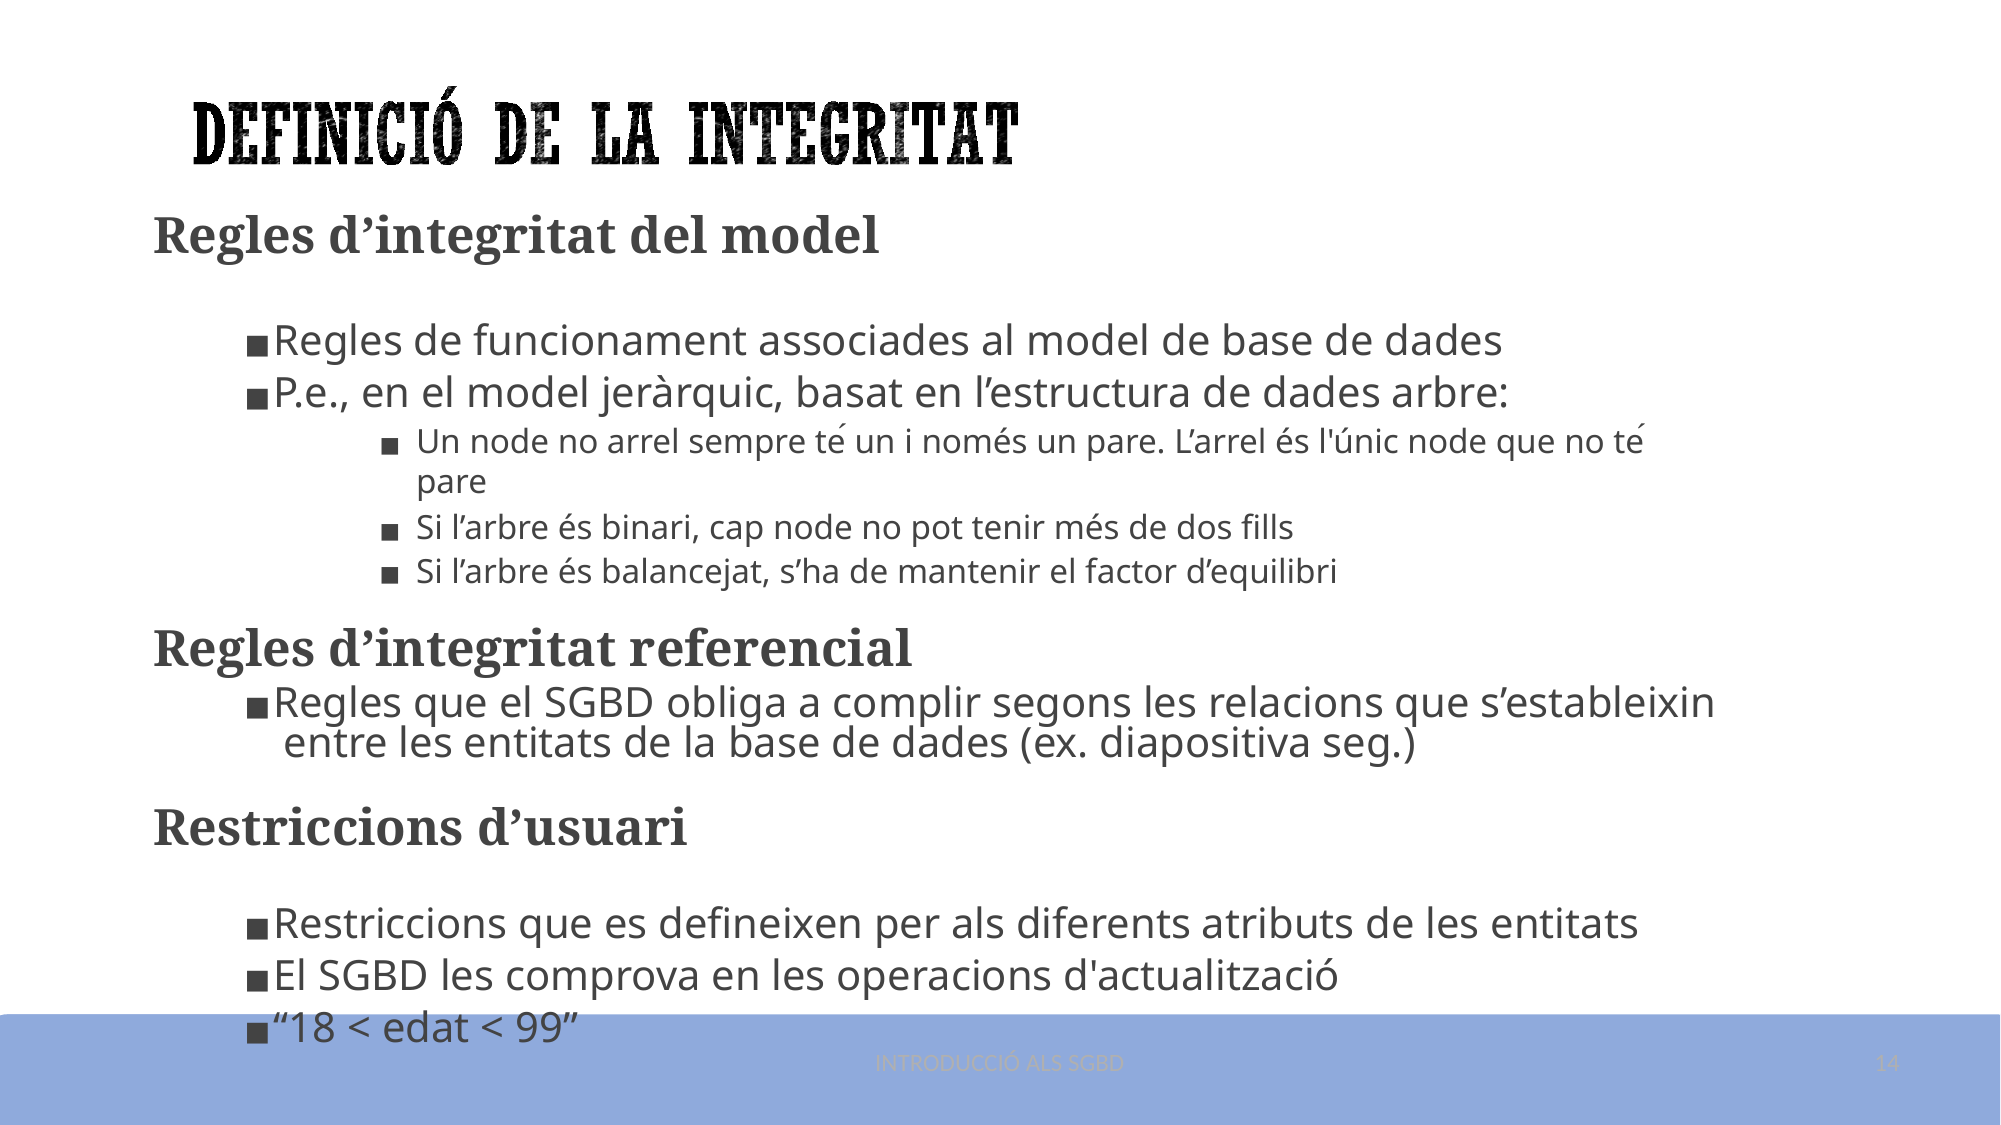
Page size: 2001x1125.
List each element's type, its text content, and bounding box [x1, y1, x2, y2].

list Regles d’integritat del model Regles de funcionament associades al model de base de dades P.e., en el model jeràrquic, basat en l’estructura de dades arbre: Un node no arrel sempre té un i només un pare. L’arrel és l'únic node que no té pare Si l’arbre és binari, cap node no pot tenir més de dos fills Si l’arbre és balancejat, s’ha de mantenir el factor d’equilibri Regles d’integritat referencial Regles que el SGBD obliga a complir segons les relacions que s’estableixin entre les entitats de la base de dades (ex. diapositiva seg.) Restriccions d’usuari Restriccions que es defineixen per als diferents atributs de les entitats El SGBD les comprova en les operacions d'actualització “18 < edat < 99” [151, 201, 1719, 1052]
slide_number 14 [1440, 1046, 1900, 1103]
footer INTRODUCCIÓ ALS SGBD [680, 1046, 1321, 1103]
text_box [193, 86, 1018, 165]
